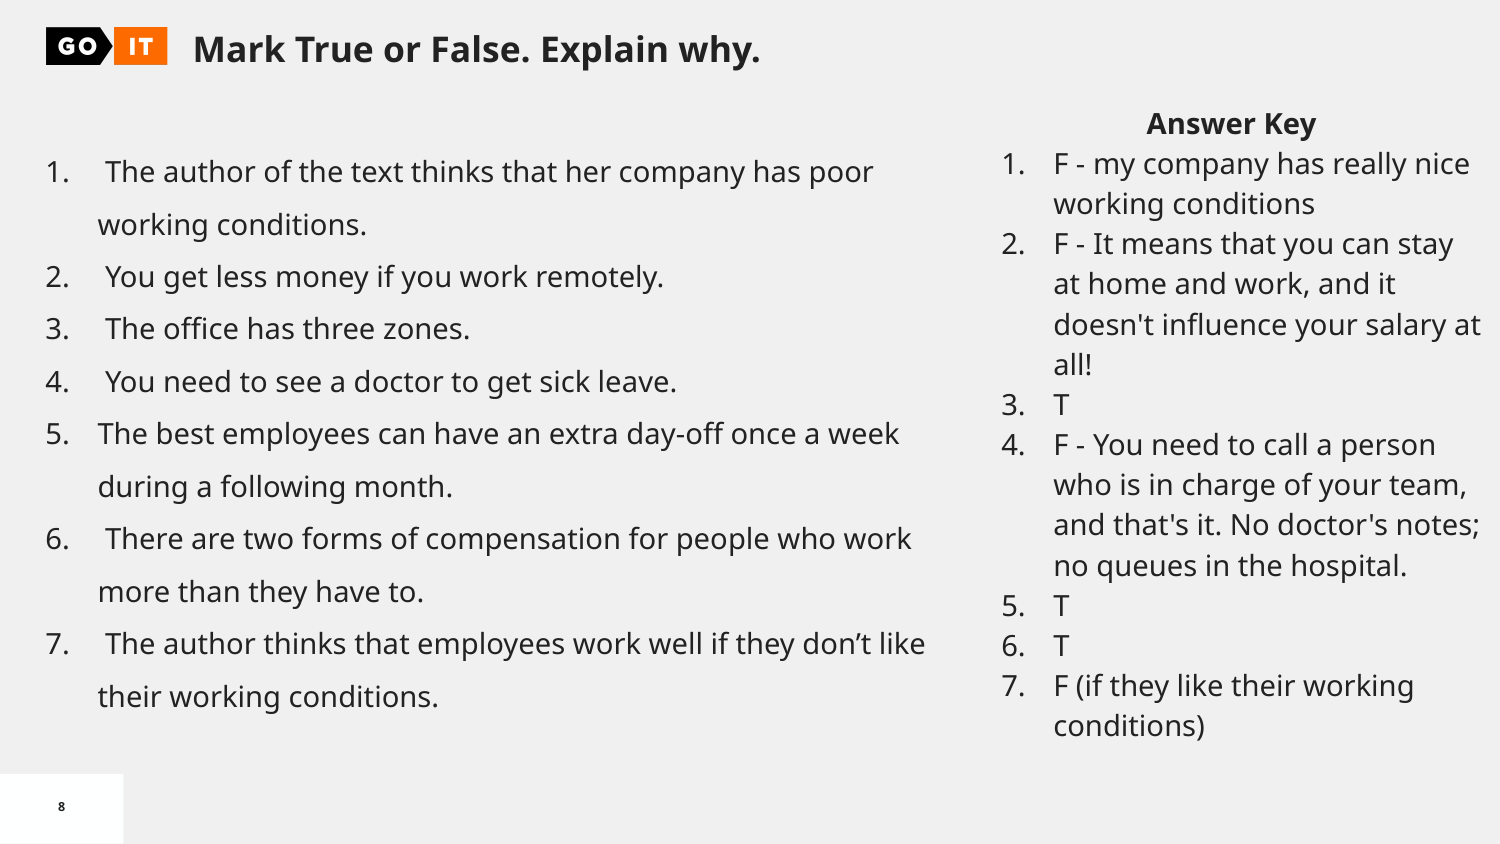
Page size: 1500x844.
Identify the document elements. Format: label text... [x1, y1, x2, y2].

text_box Answer Key F - my company has really nice working conditions F - It means that you can stay at home and work, and it doesn't influence your salary at all! T F - You need to call a person who is in charge of your team, and that's it. No doctor's notes; no queues in the hospital. T T F (if they like their working conditions) [963, 84, 1500, 758]
picture [46, 27, 87, 65]
text_box The author of the text thinks that her company has poor working conditions. You get less money if you work remotely. The office has three zones. You need to see a doctor to get sick leave. The best employees can have an extra day-off once a week during a following month. There are two forms of compensation for people who work more than they have to. The author thinks that employees work well if they don’t like their working conditions. [7, 121, 963, 728]
text_box Mark True or False. Explain why. [87, 11, 865, 85]
